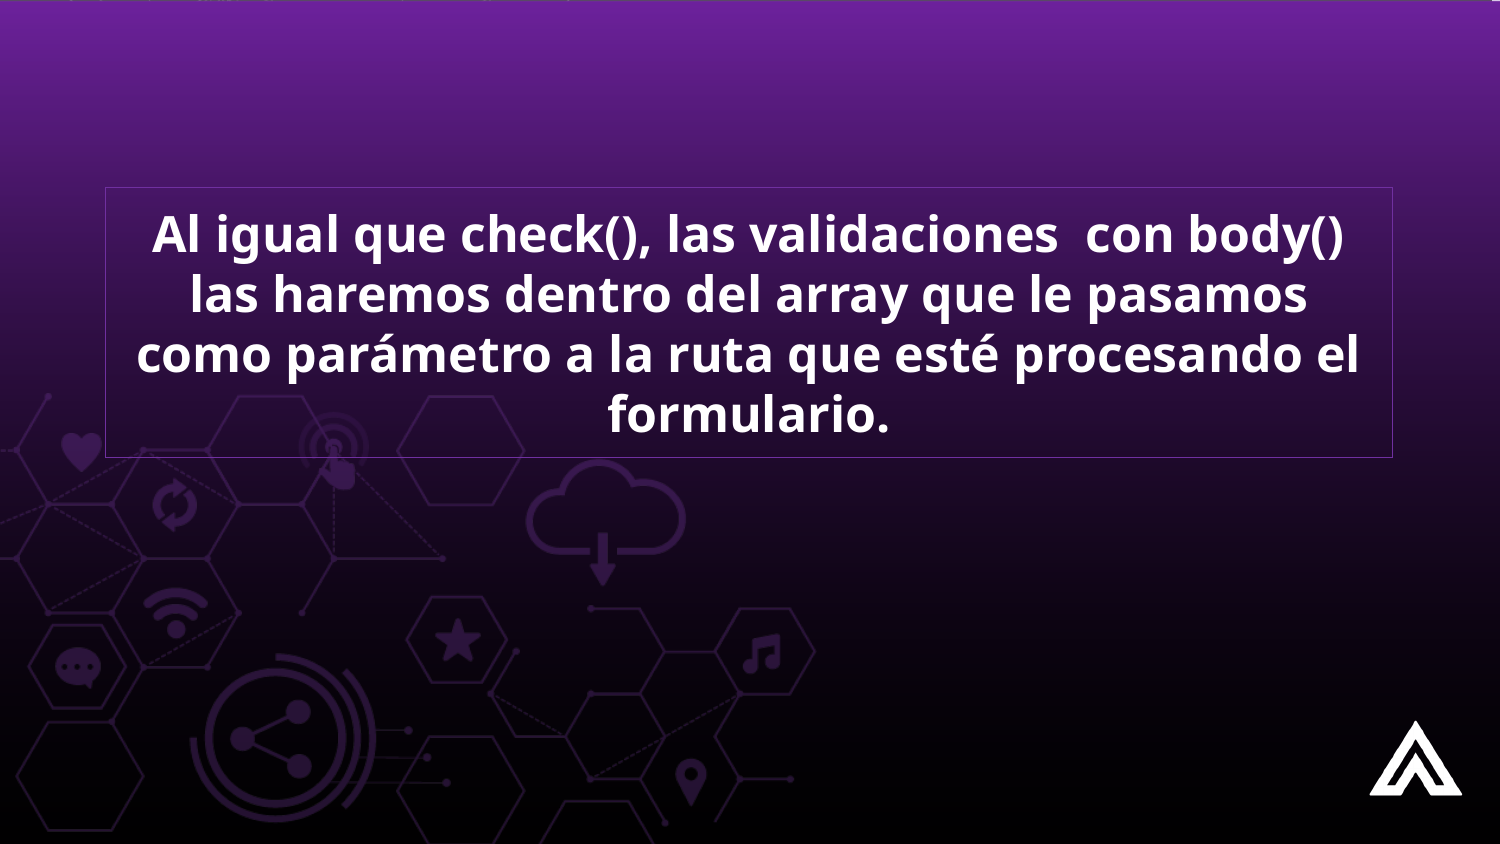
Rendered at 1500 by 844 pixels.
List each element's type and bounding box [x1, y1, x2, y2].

picture [1356, 708, 1466, 810]
text_box [0, 0, 1500, 844]
